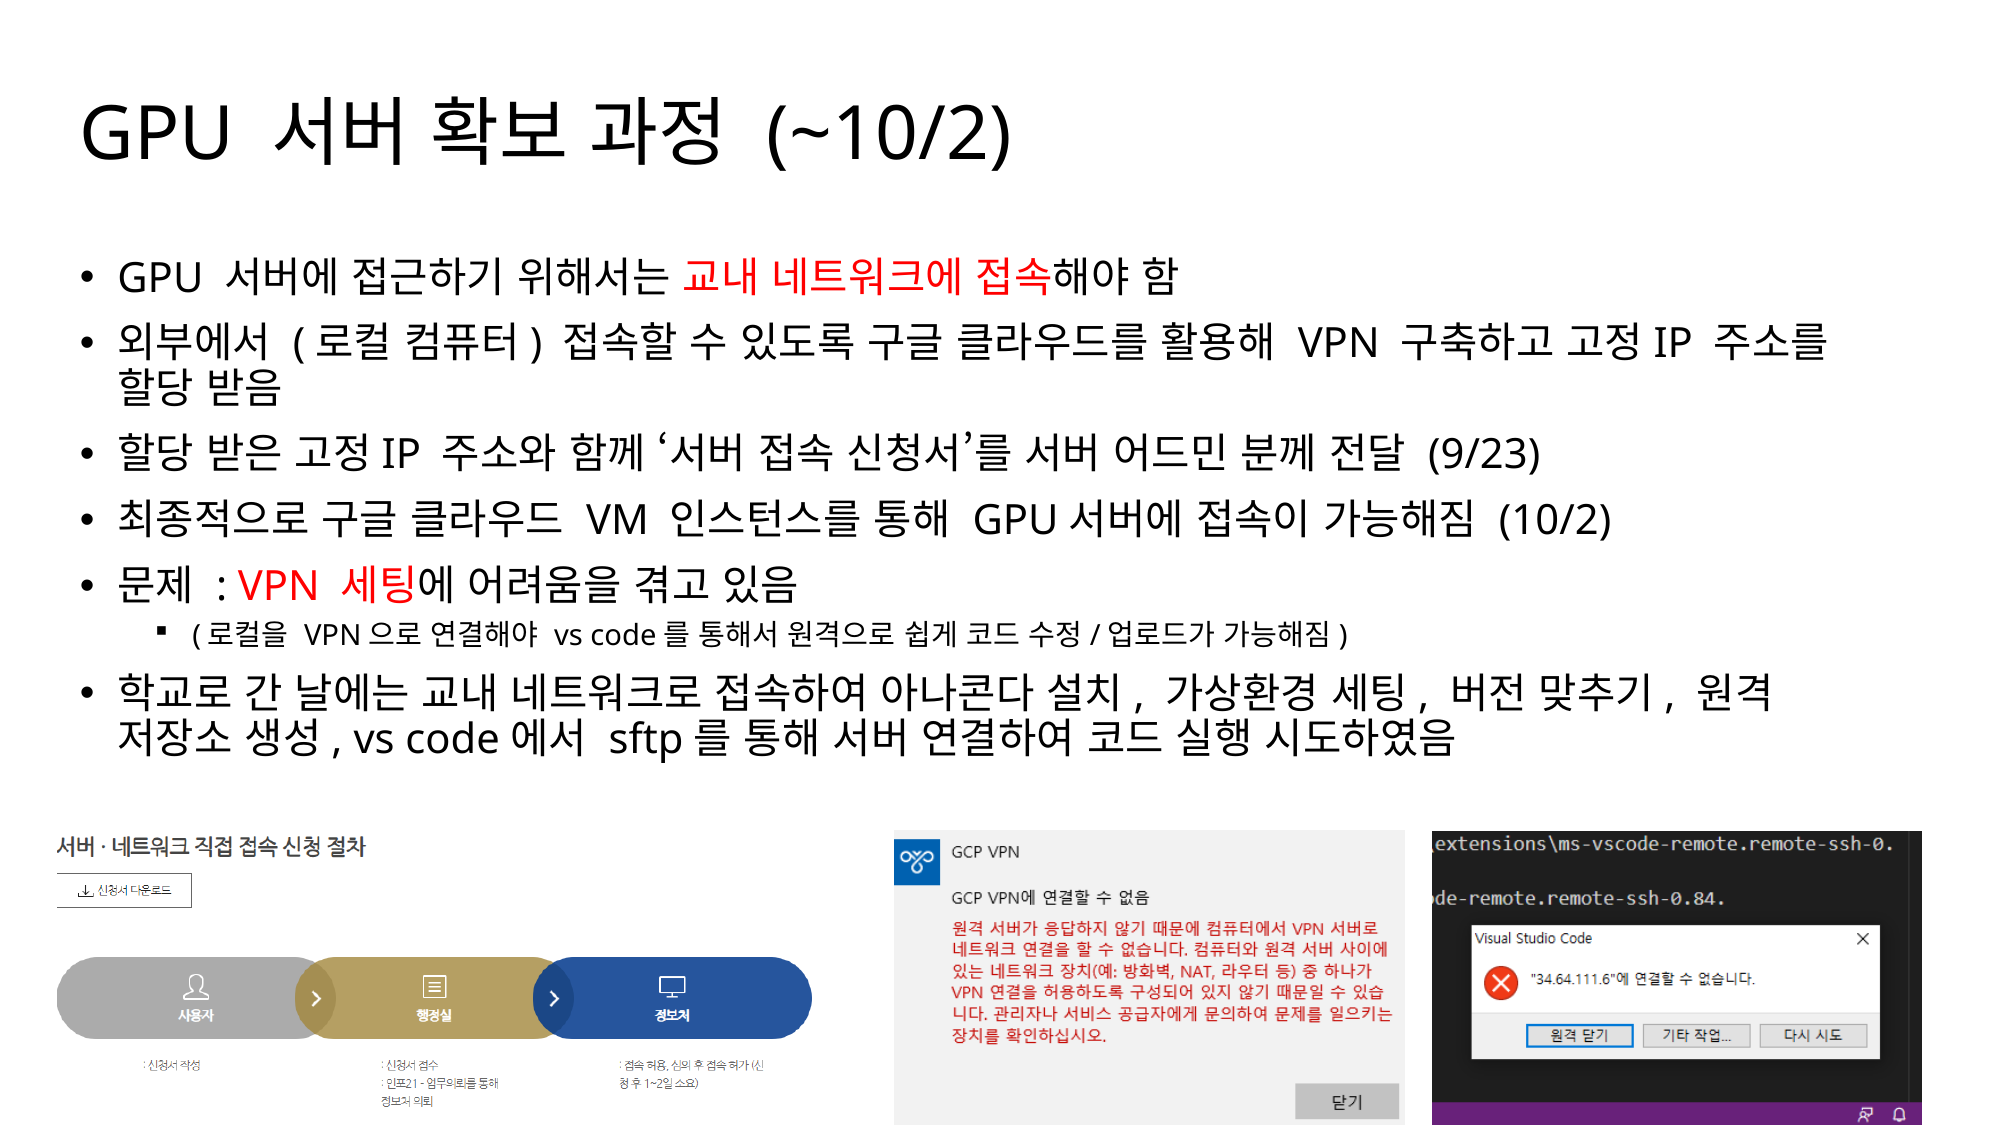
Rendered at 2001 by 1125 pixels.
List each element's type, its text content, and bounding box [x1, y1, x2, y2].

title GPU 서버 확보 과정 (~10/2) [64, 44, 1350, 227]
picture [1432, 831, 1922, 1125]
picture [894, 830, 1405, 1125]
picture [57, 822, 818, 1117]
list GPU 서버에 접근하기 위해서는 교내 네트워크에 접속해야 함 외부에서 (로컬 컴퓨터) 접속할 수 있도록 구글 클라우드를 활용해 VPN 구축하고 고정IP 주소를 할당 받음 할당 받은 고정IP 주소와 함께 ‘서버 접속 신청서’를 서버 어드민 분께 전달 (9/23) 최종적으로 구글 클라우드 VM 인스턴스를 통해 GPU서버에 접속이 가능해짐 (10/2) 문제 : VPN 세팅에 어려움을 겪고 있음 (로컬을 VPN으로 연결해야 vs code를 통해서 원격으로 쉽게 코드 수정/업로드가 가능해짐) 학교로 간 날에는 교내 네트워크로 접속하여 아나콘다 설치, 가상환경 세팅, 버전 맞추기, 원격 저장소 생성, vs code에서 sftp를 통해 서버 연결하여 코드 실행 시도하였음 [64, 248, 1874, 823]
